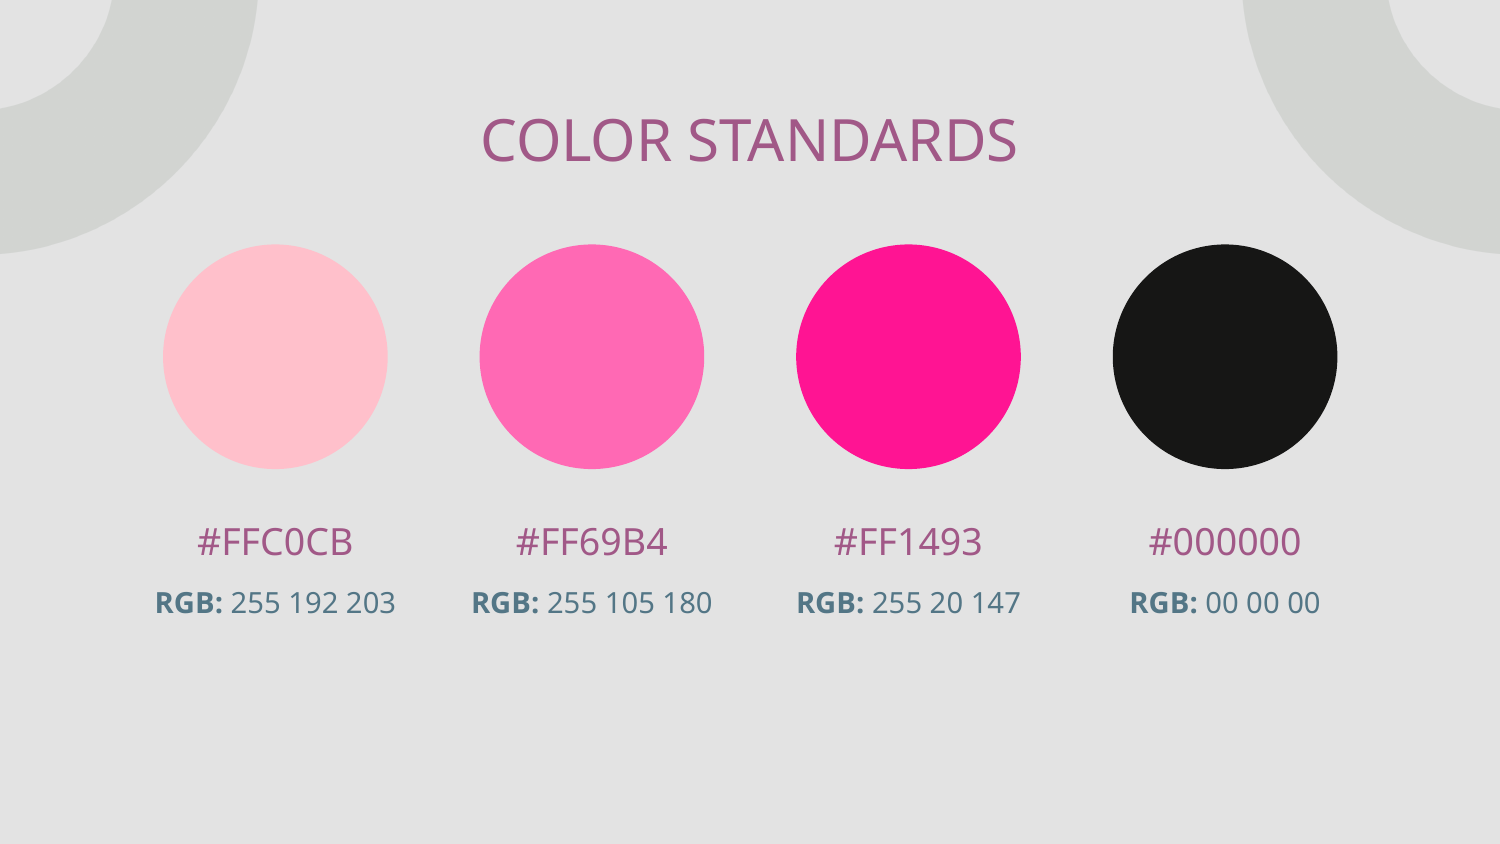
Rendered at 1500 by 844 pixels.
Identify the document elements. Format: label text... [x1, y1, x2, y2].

subtitle RGB: 255 192 203 [117, 568, 433, 663]
subtitle #FFC0CB [154, 503, 397, 563]
text_box [1112, 244, 1338, 470]
subtitle RGB: 00 00 00 [1066, 568, 1384, 663]
subtitle #FF69B4 [470, 503, 713, 563]
subtitle RGB: 255 105 180 [433, 568, 750, 663]
subtitle #FF1493 [787, 503, 1030, 563]
subtitle RGB: 255 20 147 [750, 568, 1066, 663]
text_box [796, 244, 1021, 470]
subtitle #000000 [1104, 503, 1347, 563]
title COLOR STANDARDS [116, 88, 1383, 183]
text_box [479, 244, 705, 470]
text_box [163, 244, 388, 470]
